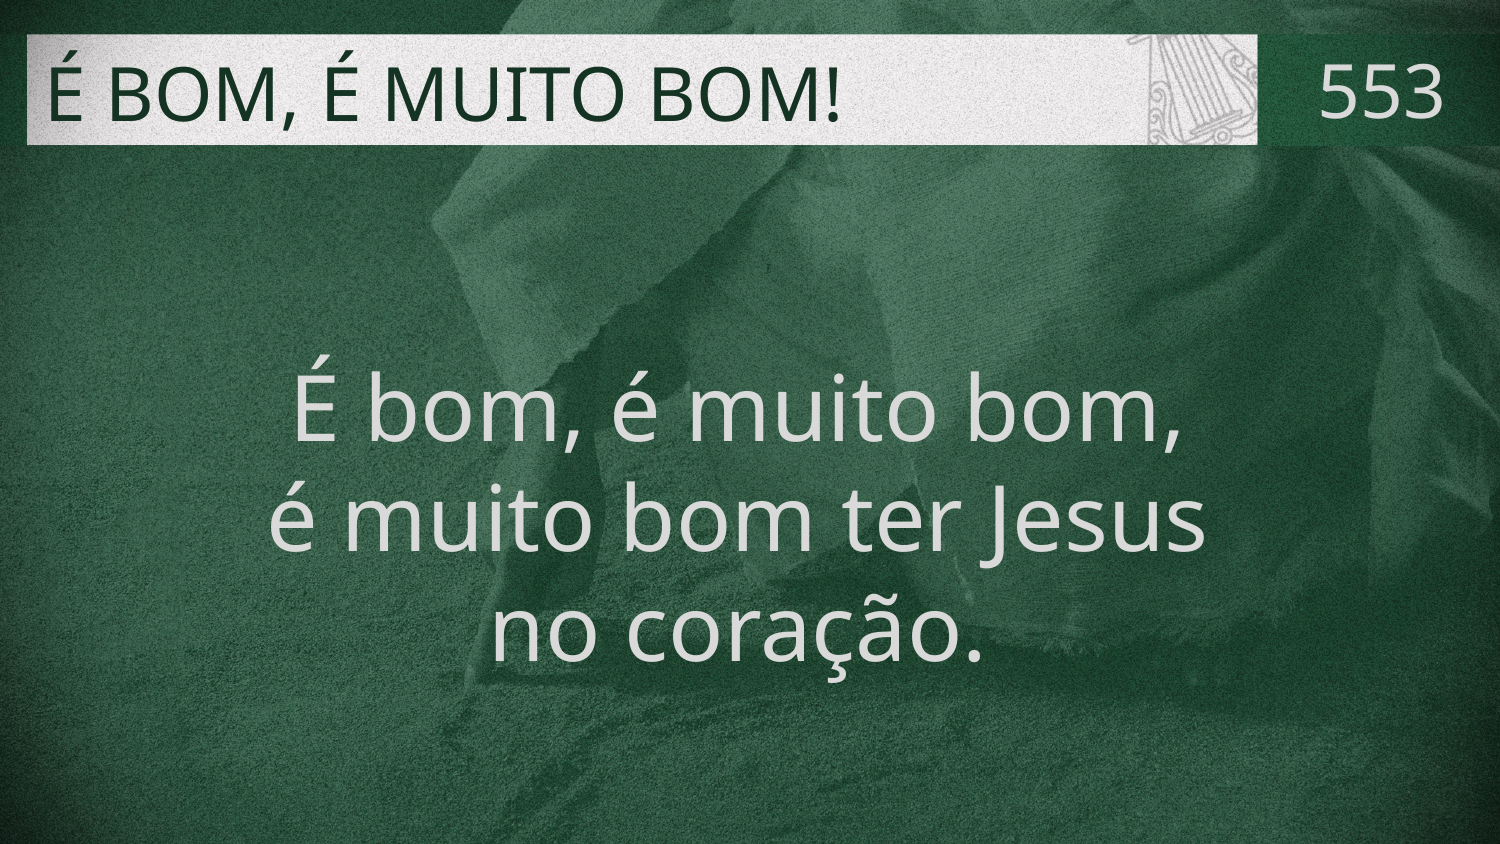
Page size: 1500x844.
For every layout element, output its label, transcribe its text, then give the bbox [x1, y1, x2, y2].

title É BOM, É MUITO BOM! [29, 33, 1258, 151]
list É bom, é muito bom, é muito bom ter Jesus no coração. [0, 185, 1500, 844]
list 553 [1281, 36, 1483, 143]
picture [0, 0, 1500, 185]
